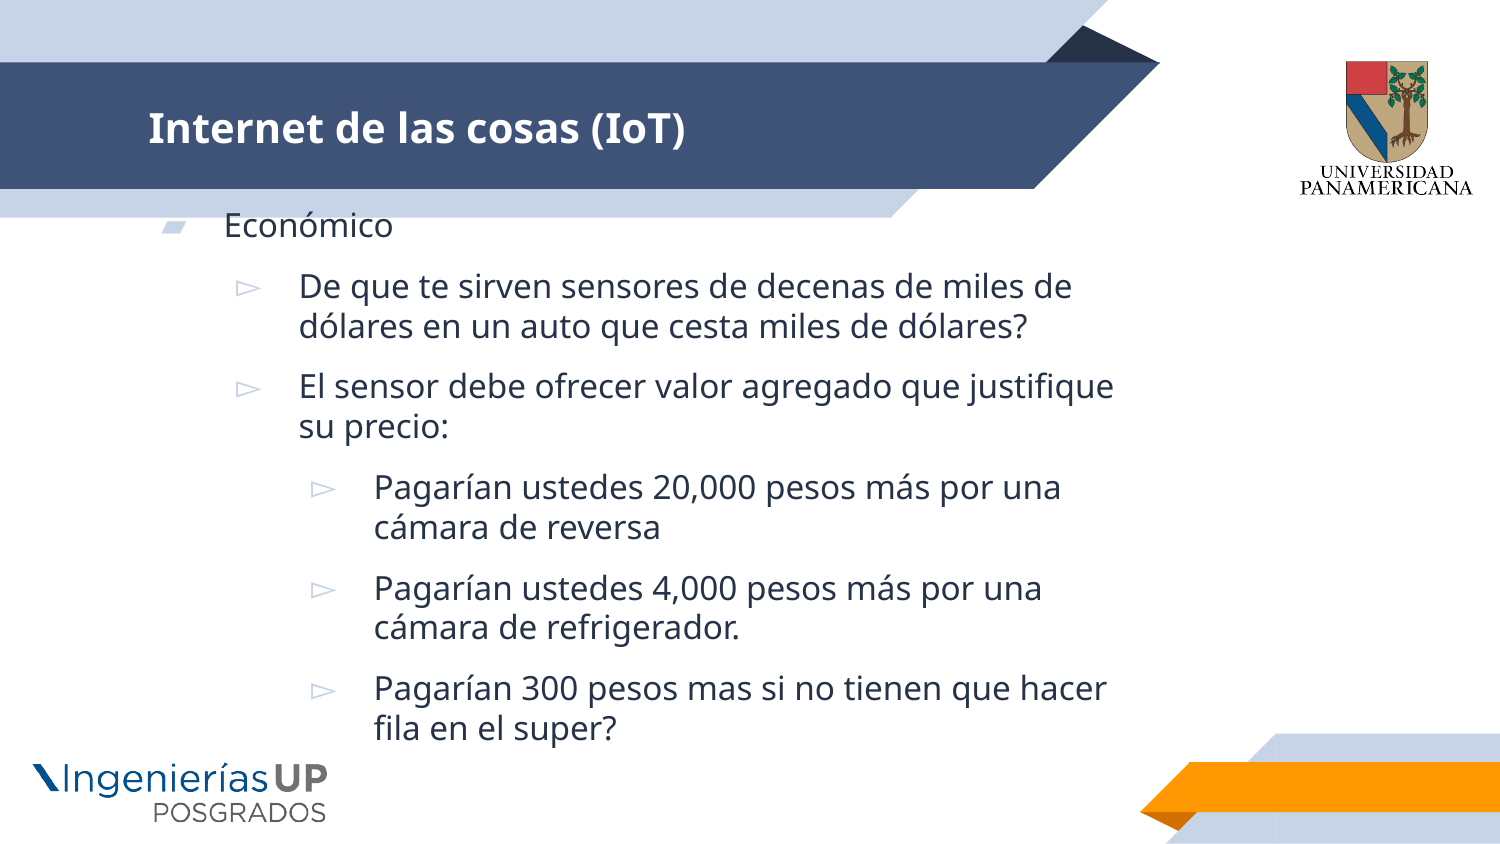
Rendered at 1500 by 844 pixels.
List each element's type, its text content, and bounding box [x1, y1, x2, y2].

picture [15, 737, 344, 844]
list Económico De que te sirven sensores de decenas de miles de dólares en un auto que cesta miles de dólares? El sensor debe ofrecer valor agregado que justifique su precio: Pagarían ustedes 20,000 pesos más por una cámara de reversa Pagarían ustedes 4,000 pesos más por una cámara de refrigerador. Pagarían 300 pesos mas si no tienen que hacer fila en el super? [133, 217, 1140, 734]
picture [1286, 44, 1490, 210]
title Internet de las cosas (IoT) [133, 64, 1035, 190]
